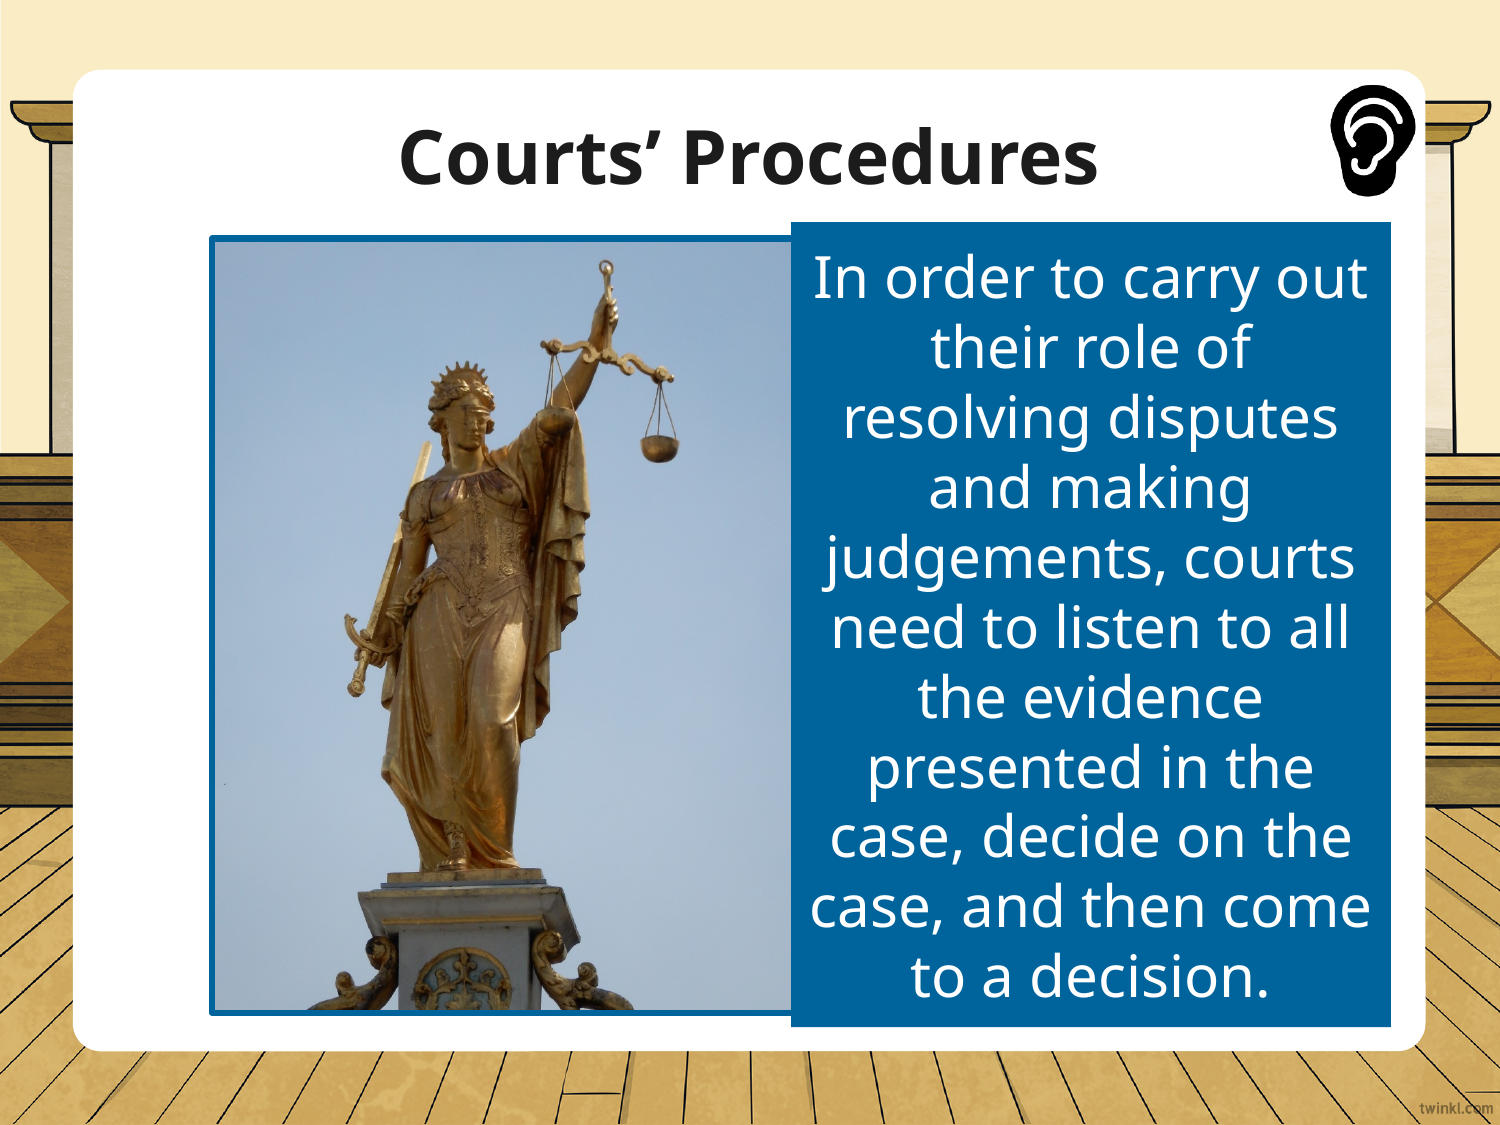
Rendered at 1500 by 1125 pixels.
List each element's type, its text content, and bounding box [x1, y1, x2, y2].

title Courts’ Procedures [73, 76, 1426, 244]
picture [0, 0, 1500, 1125]
text_box In order to carry out their role of resolving disputes and making judgements, courts need to listen to all the evidence presented in the case, decide on the case, and then come to a decision. [790, 244, 1392, 1028]
